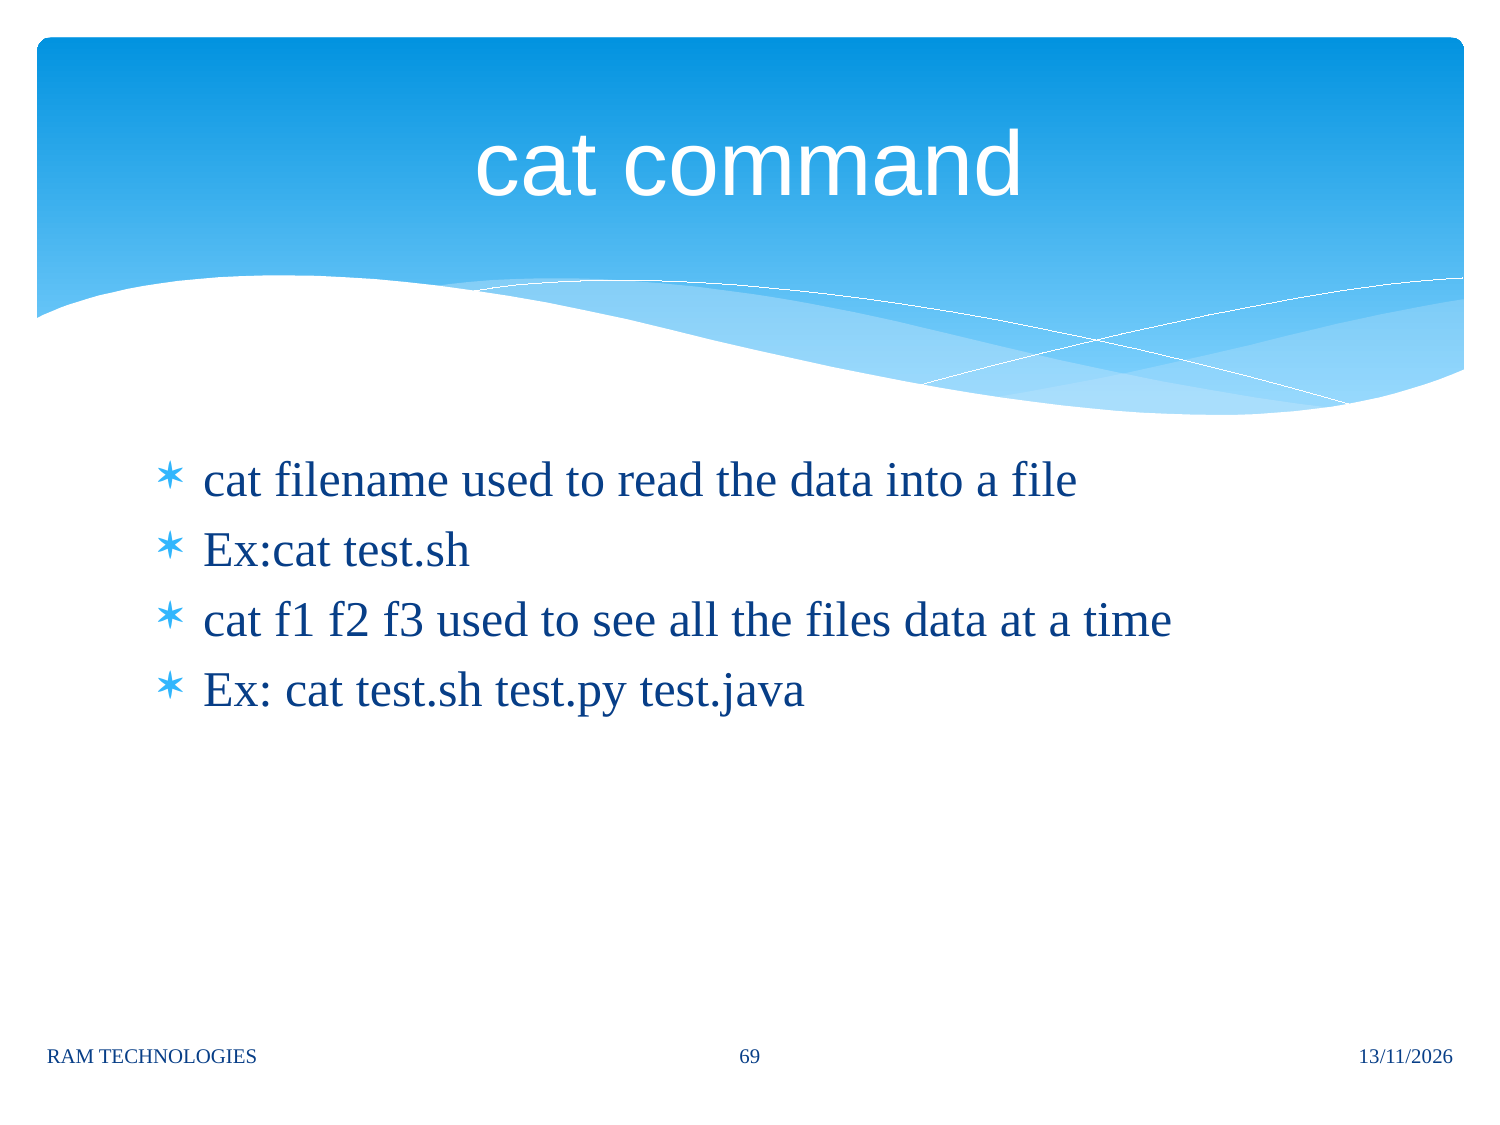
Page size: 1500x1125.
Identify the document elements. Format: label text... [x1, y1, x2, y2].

slide_number 69 [654, 1025, 846, 1086]
title cat command [75, 55, 1425, 261]
list cat filename used to read the data into a file Ex:cat test.sh cat f1 f2 f3 used to see all the files data at a time Ex: cat test.sh test.py test.java [143, 438, 1359, 1005]
footer RAM TECHNOLOGIES [31, 1025, 653, 1086]
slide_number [847, 1025, 1469, 1086]
